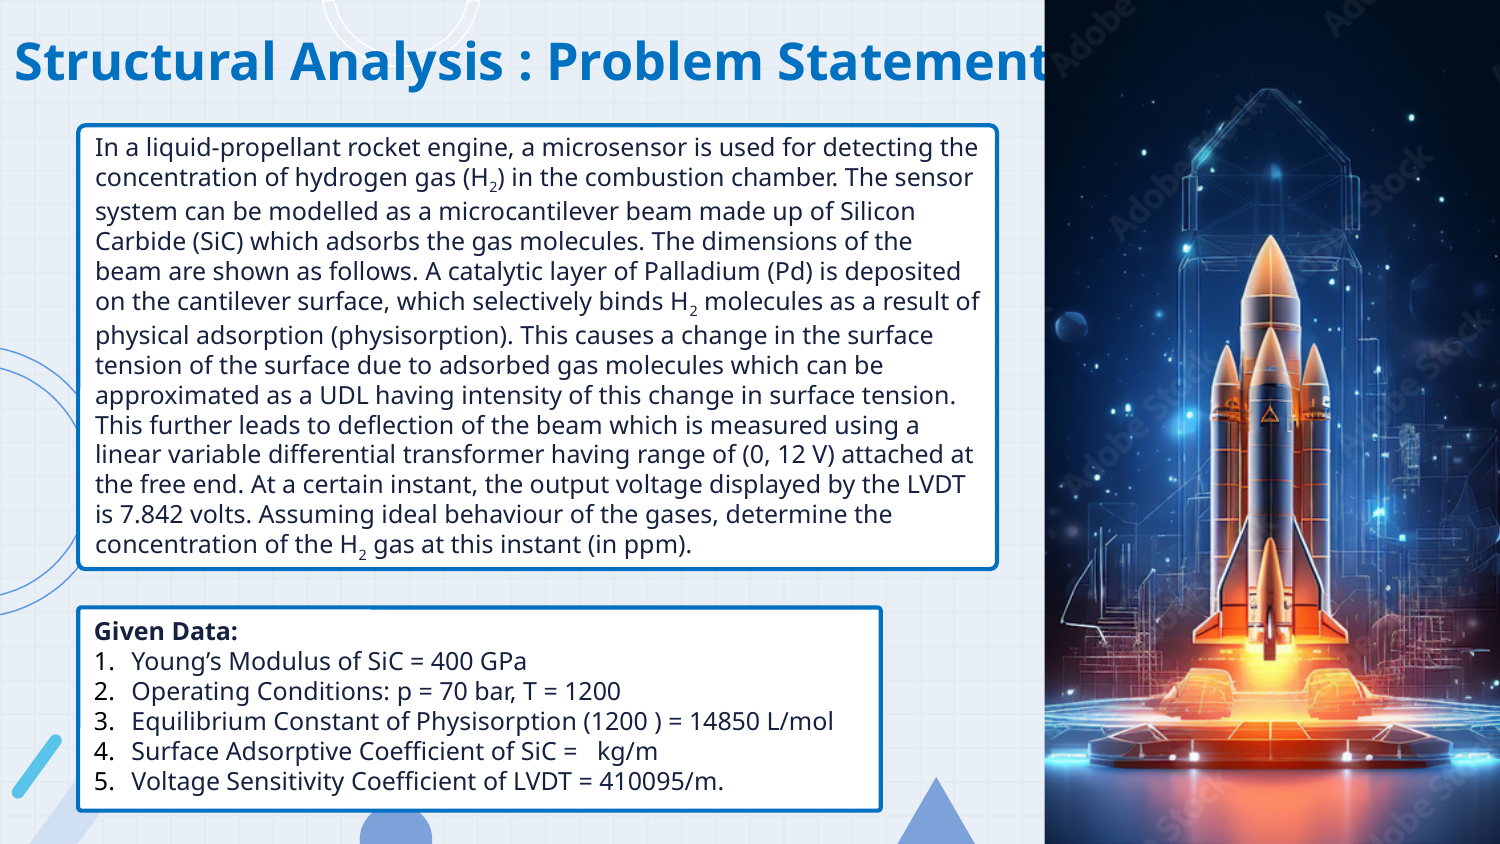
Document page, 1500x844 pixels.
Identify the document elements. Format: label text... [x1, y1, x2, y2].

picture [1044, 0, 1500, 844]
title Structural Analysis : Problem Statement [0, 0, 1042, 107]
text_box In a liquid-propellant rocket engine, a microsensor is used for detecting the concentration of hydrogen gas (H2) in the combustion chamber. The sensor system can be modelled as a microcantilever beam made up of Silicon Carbide (SiC) which adsorbs the gas molecules. The dimensions of the beam are shown as follows. A catalytic layer of Palladium (Pd) is deposited on the cantilever surface, which selectively binds H2 molecules as a result of physical adsorption (physisorption). This causes a change in the surface tension of the surface due to adsorbed gas molecules which can be approximated as a UDL having intensity of this change in surface tension. This further leads to deflection of the beam which is measured using a linear variable differential transformer having range of (0, 12 V) attached at the free end. At a certain instant, the output voltage displayed by the LVDT is 7.842 volts. Assuming ideal behaviour of the gases, determine the concentration of the H2 gas at this instant (in ppm). [76, 123, 1000, 572]
